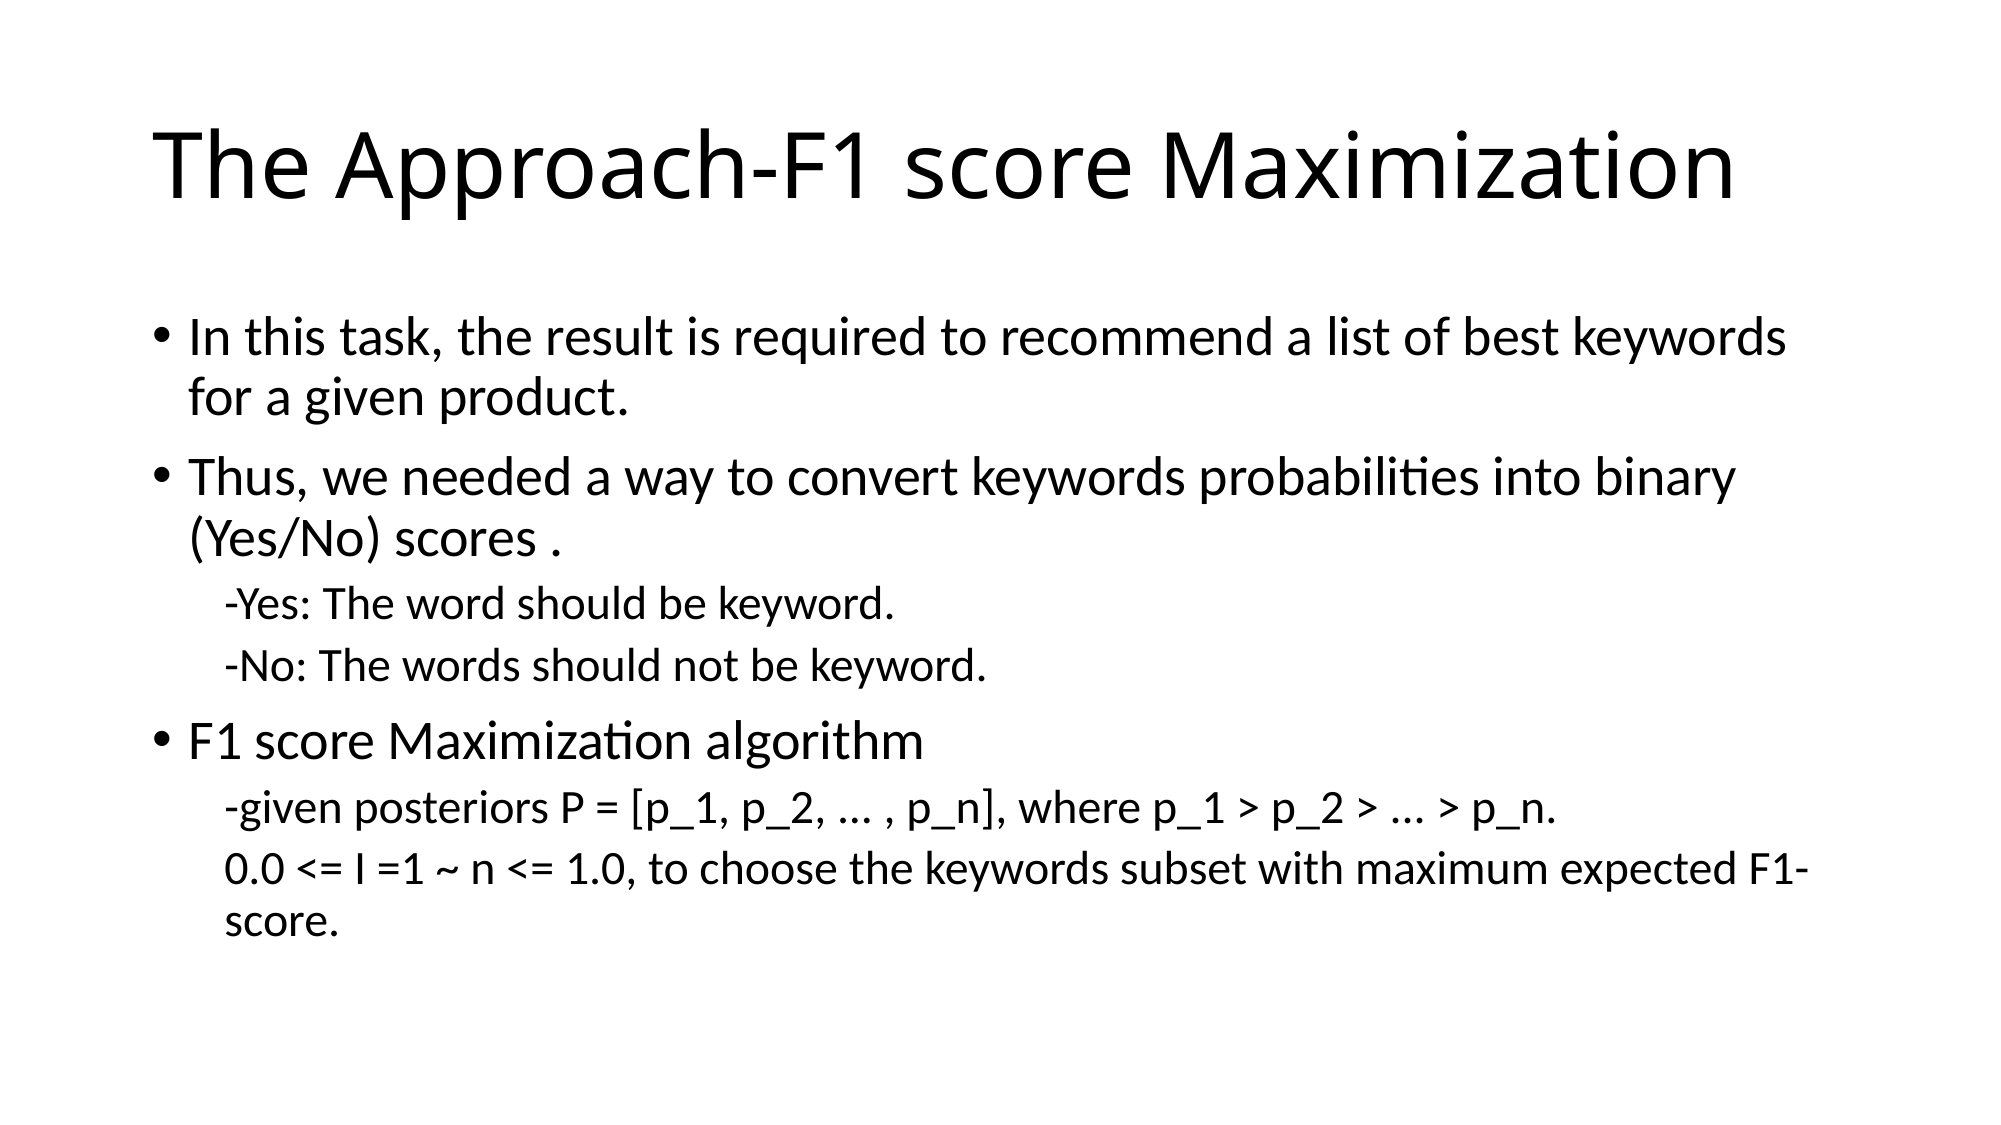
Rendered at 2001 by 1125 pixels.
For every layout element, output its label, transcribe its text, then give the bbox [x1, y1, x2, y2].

title The Approach-F1 score Maximization [137, 59, 1863, 278]
